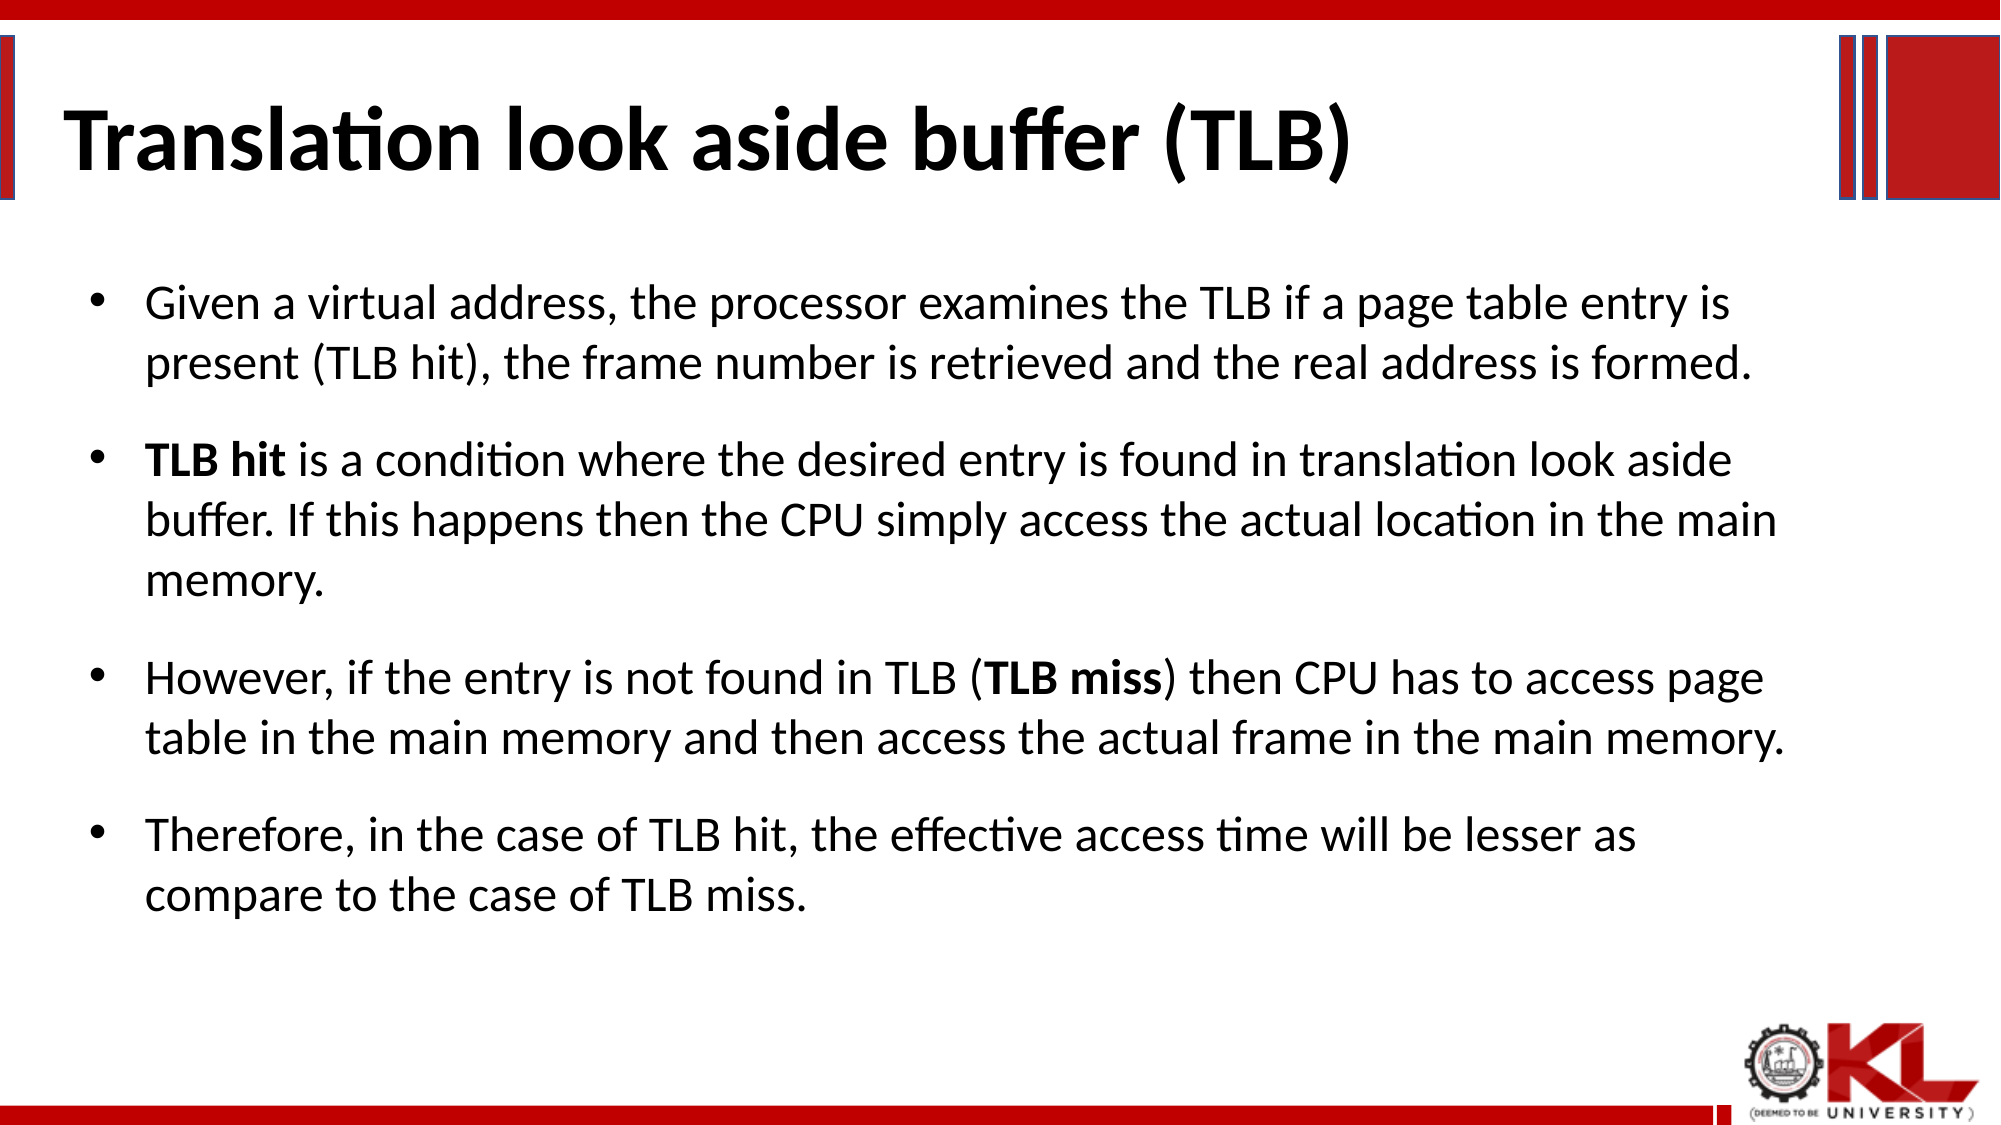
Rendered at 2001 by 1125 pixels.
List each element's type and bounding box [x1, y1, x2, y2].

text_box [0, 0, 2000, 1125]
